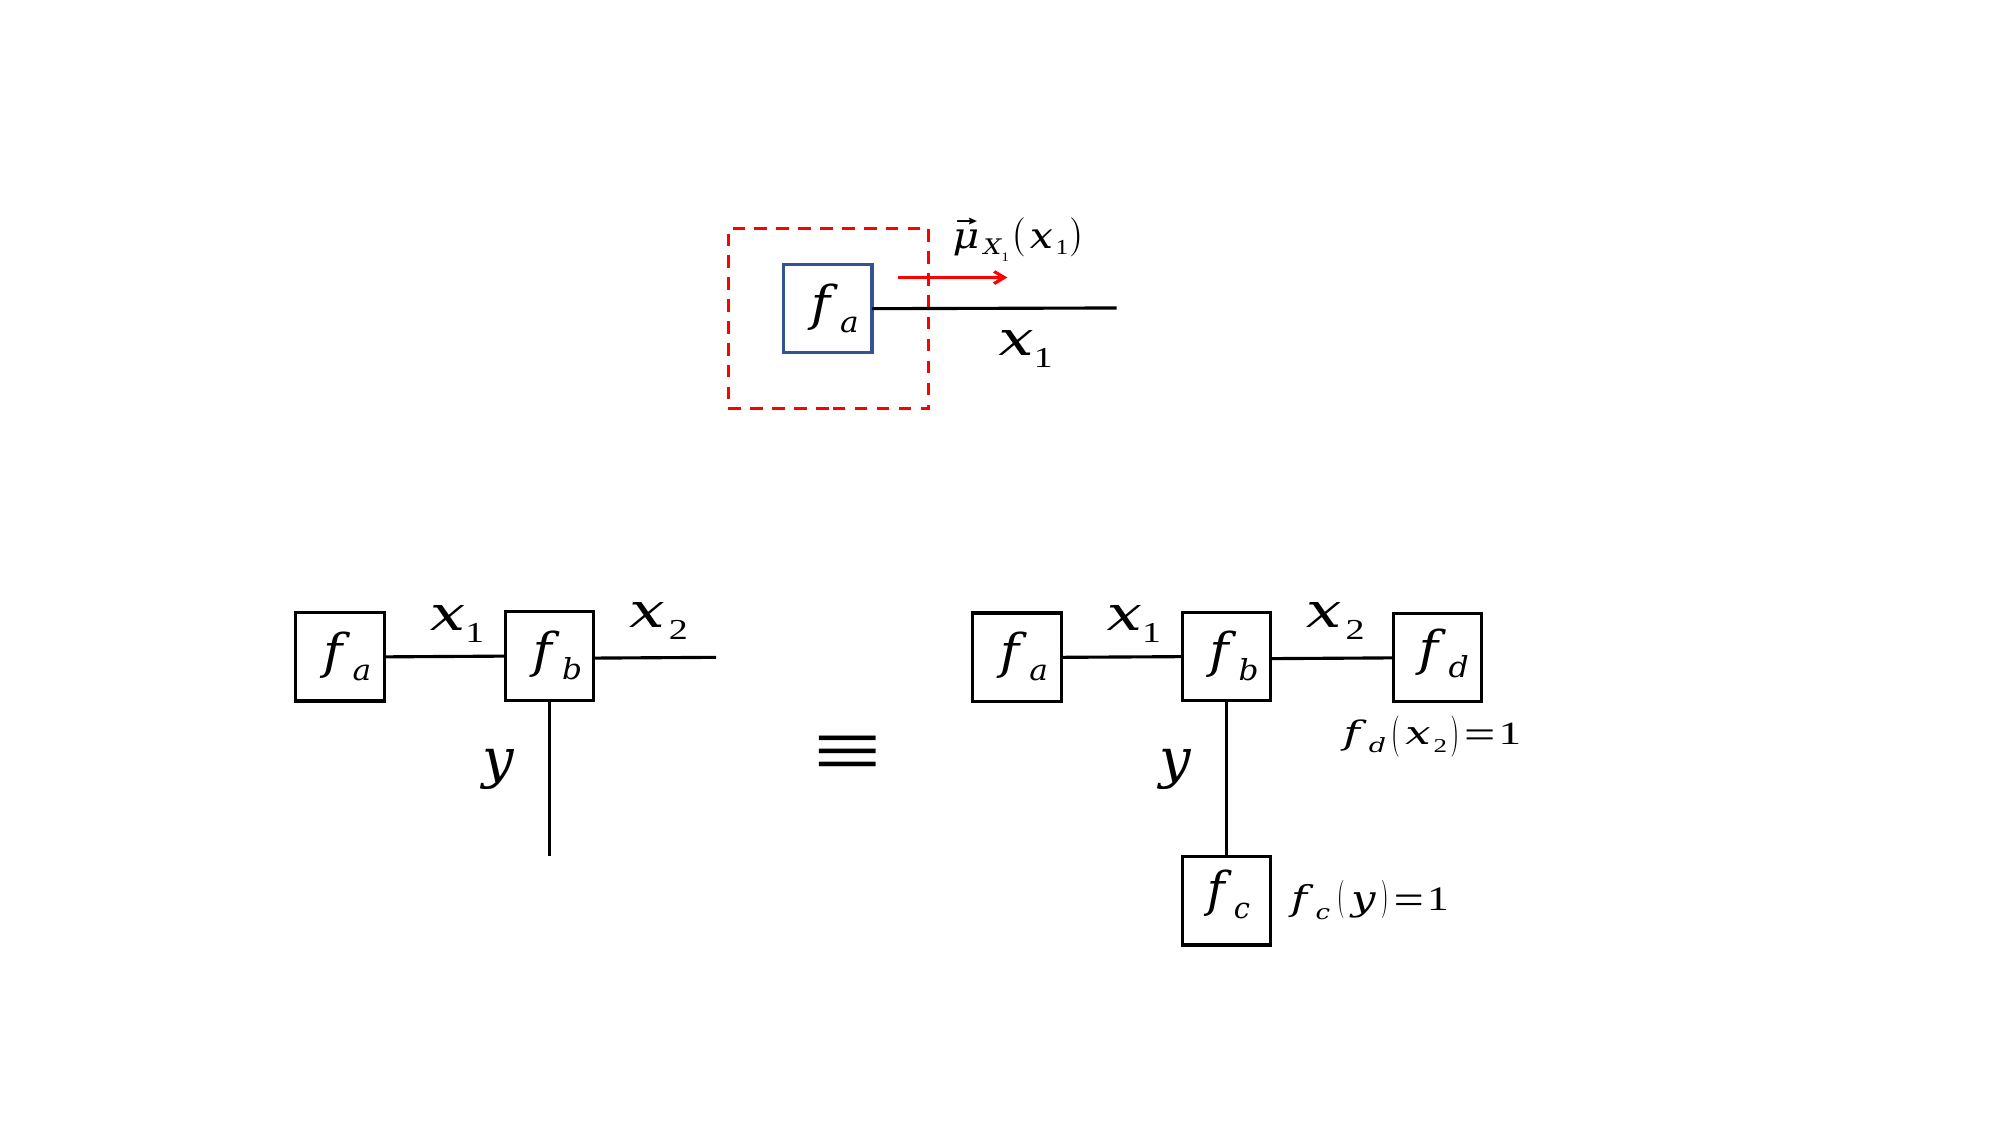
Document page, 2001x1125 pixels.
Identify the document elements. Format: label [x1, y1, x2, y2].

text_box [295, 584, 1521, 946]
text_box [728, 214, 1117, 409]
